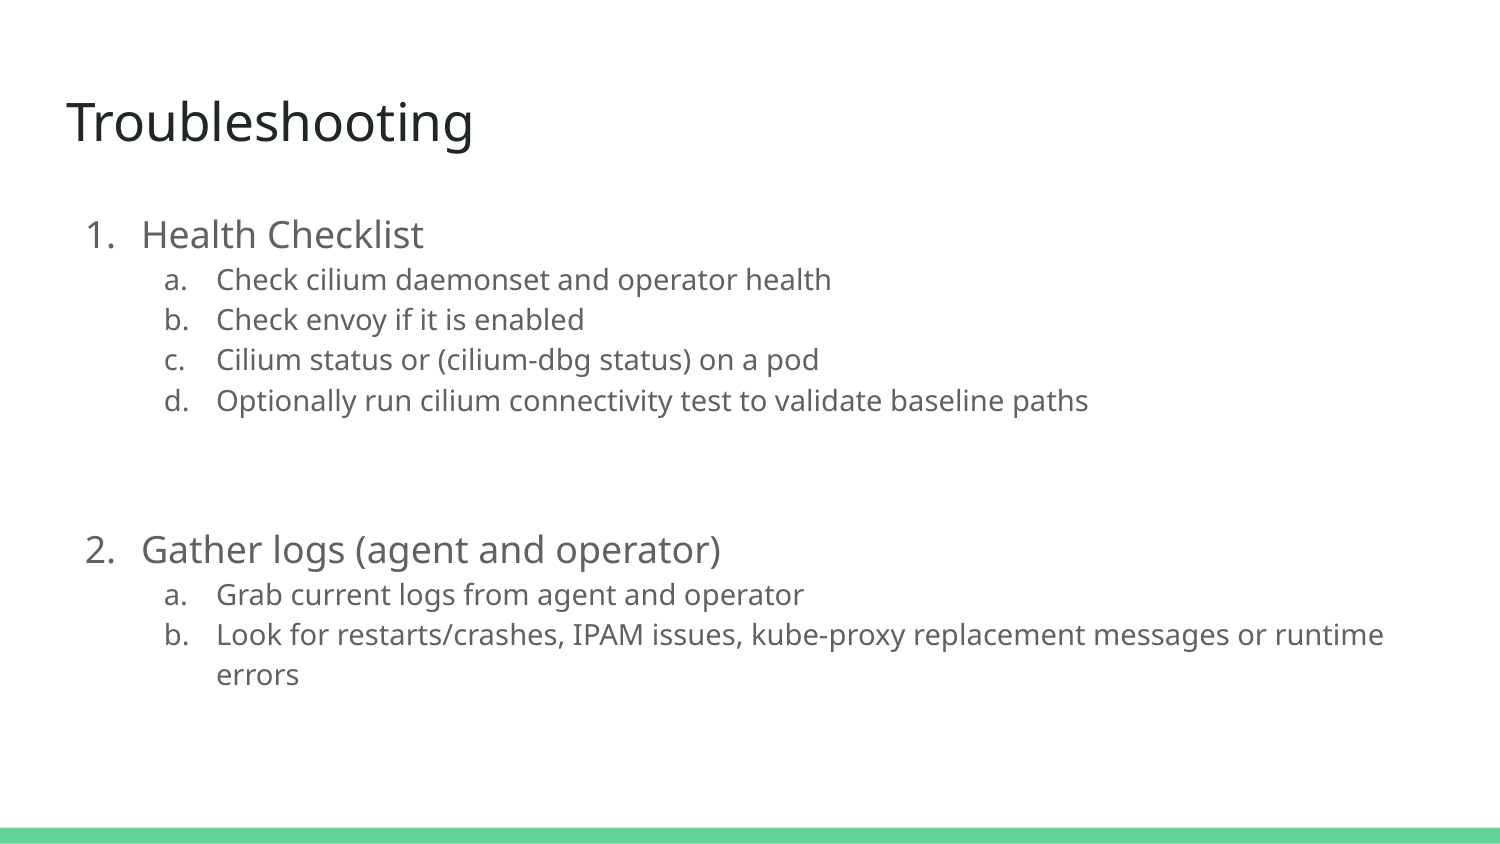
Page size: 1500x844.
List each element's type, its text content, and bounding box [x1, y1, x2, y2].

list Health Checklist Check cilium daemonset and operator health Check envoy if it is enabled Cilium status or (cilium-dbg status) on a pod Optionally run cilium connectivity test to validate baseline paths Gather logs (agent and operator) Grab current logs from agent and operator Look for restarts/crashes, IPAM issues, kube-proxy replacement messages or runtime errors [51, 189, 1449, 750]
title Troubleshooting [51, 72, 1449, 167]
